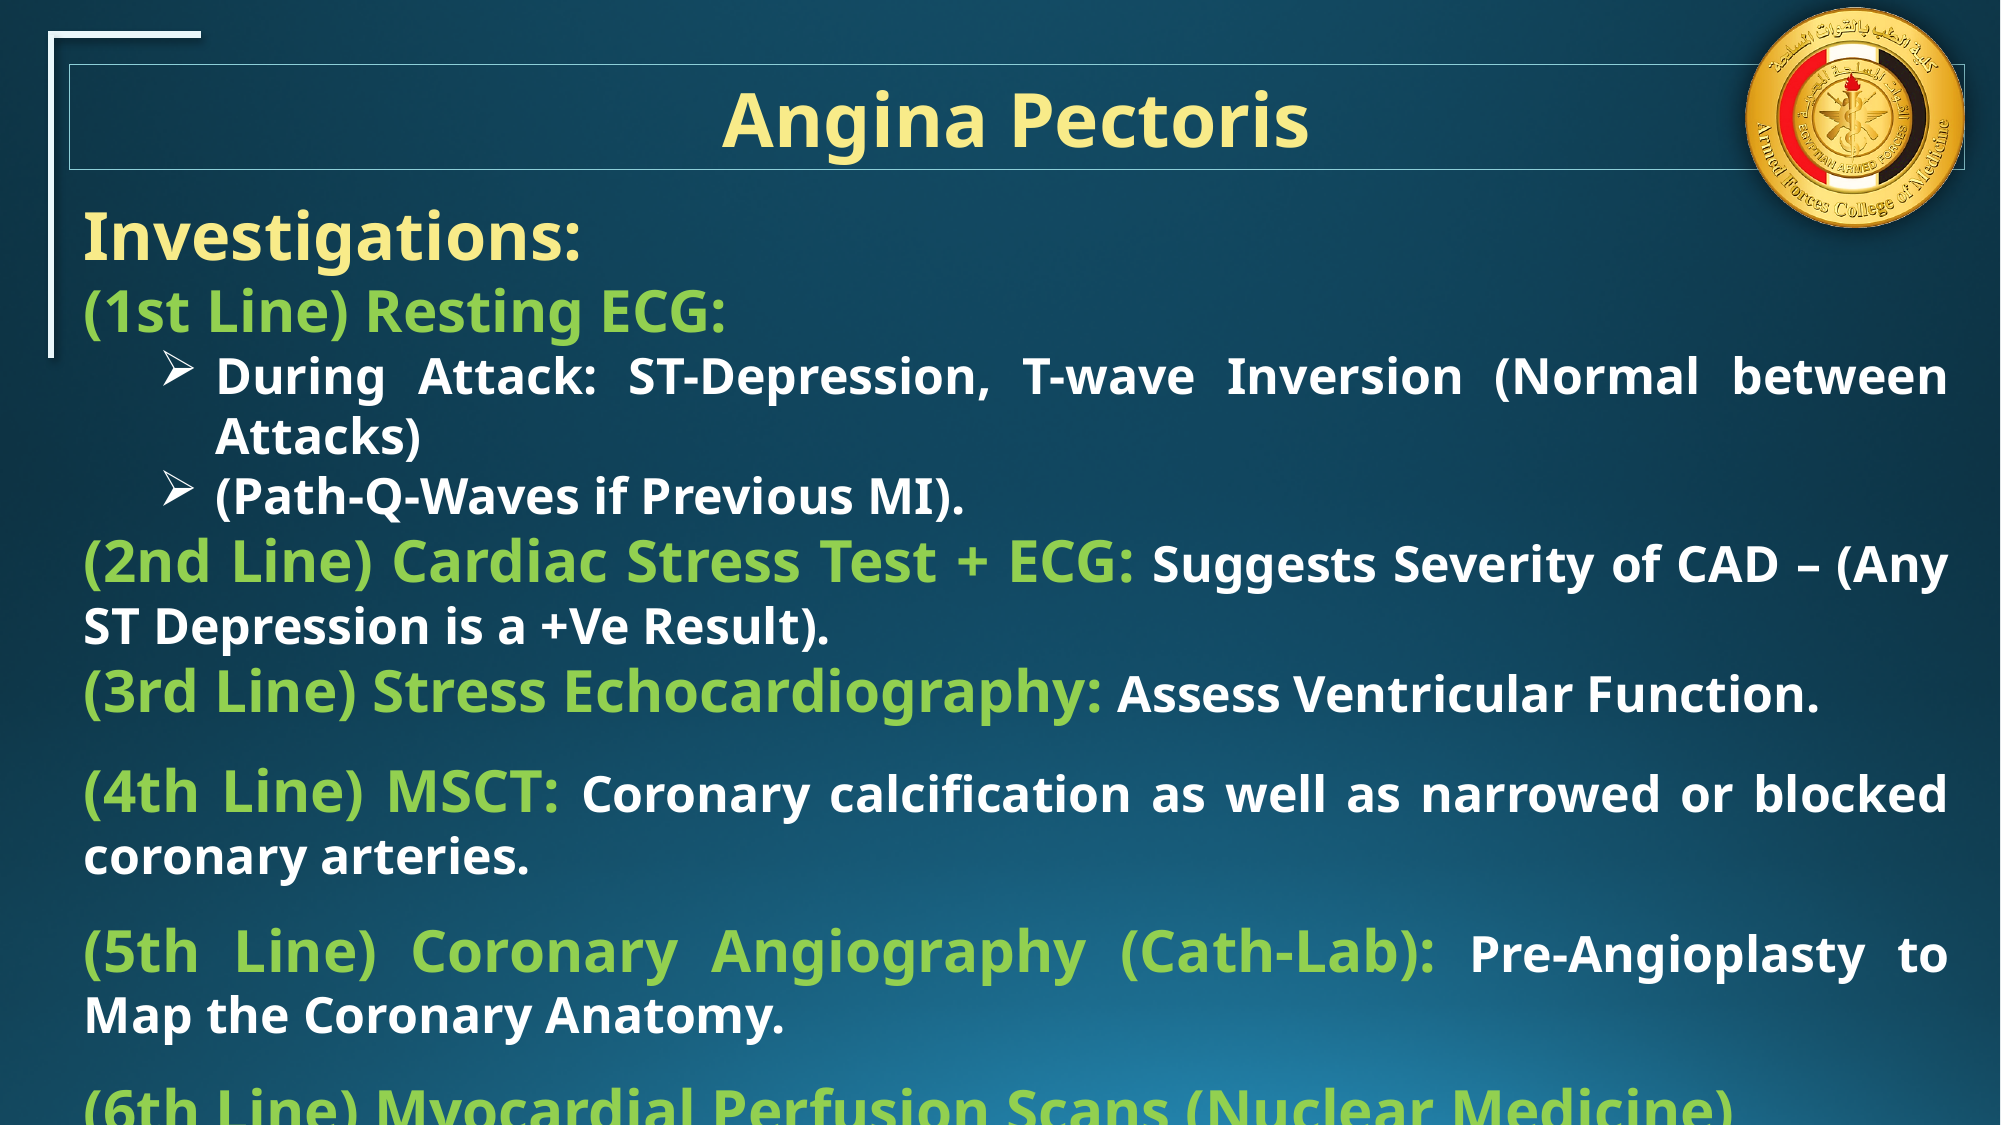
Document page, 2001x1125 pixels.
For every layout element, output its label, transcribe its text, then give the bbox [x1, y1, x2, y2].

text_box Angina Pectoris [69, 64, 1722, 170]
text_box Investigations: (1st Line) Resting ECG: During Attack: ST-Depression, T-wave Inversion (Normal between Attacks) (Path-Q-Waves if Previous MI). (2nd Line) Cardiac Stress Test + ECG: Suggests Severity of CAD – (Any ST Depression is a +Ve Result). (3rd Line) Stress Echocardiography: Assess Ventricular Function. (4th Line) MSCT: Coronary calcification as well as narrowed or blocked coronary arteries. (5th Line) Coronary Angiography (Cath-Lab): Pre-Angioplasty to Map the Coronary Anatomy. (6th Line) Myocardial Perfusion Scans (Nuclear Medicine) [69, 186, 1965, 1125]
picture [0, 0, 2001, 1125]
